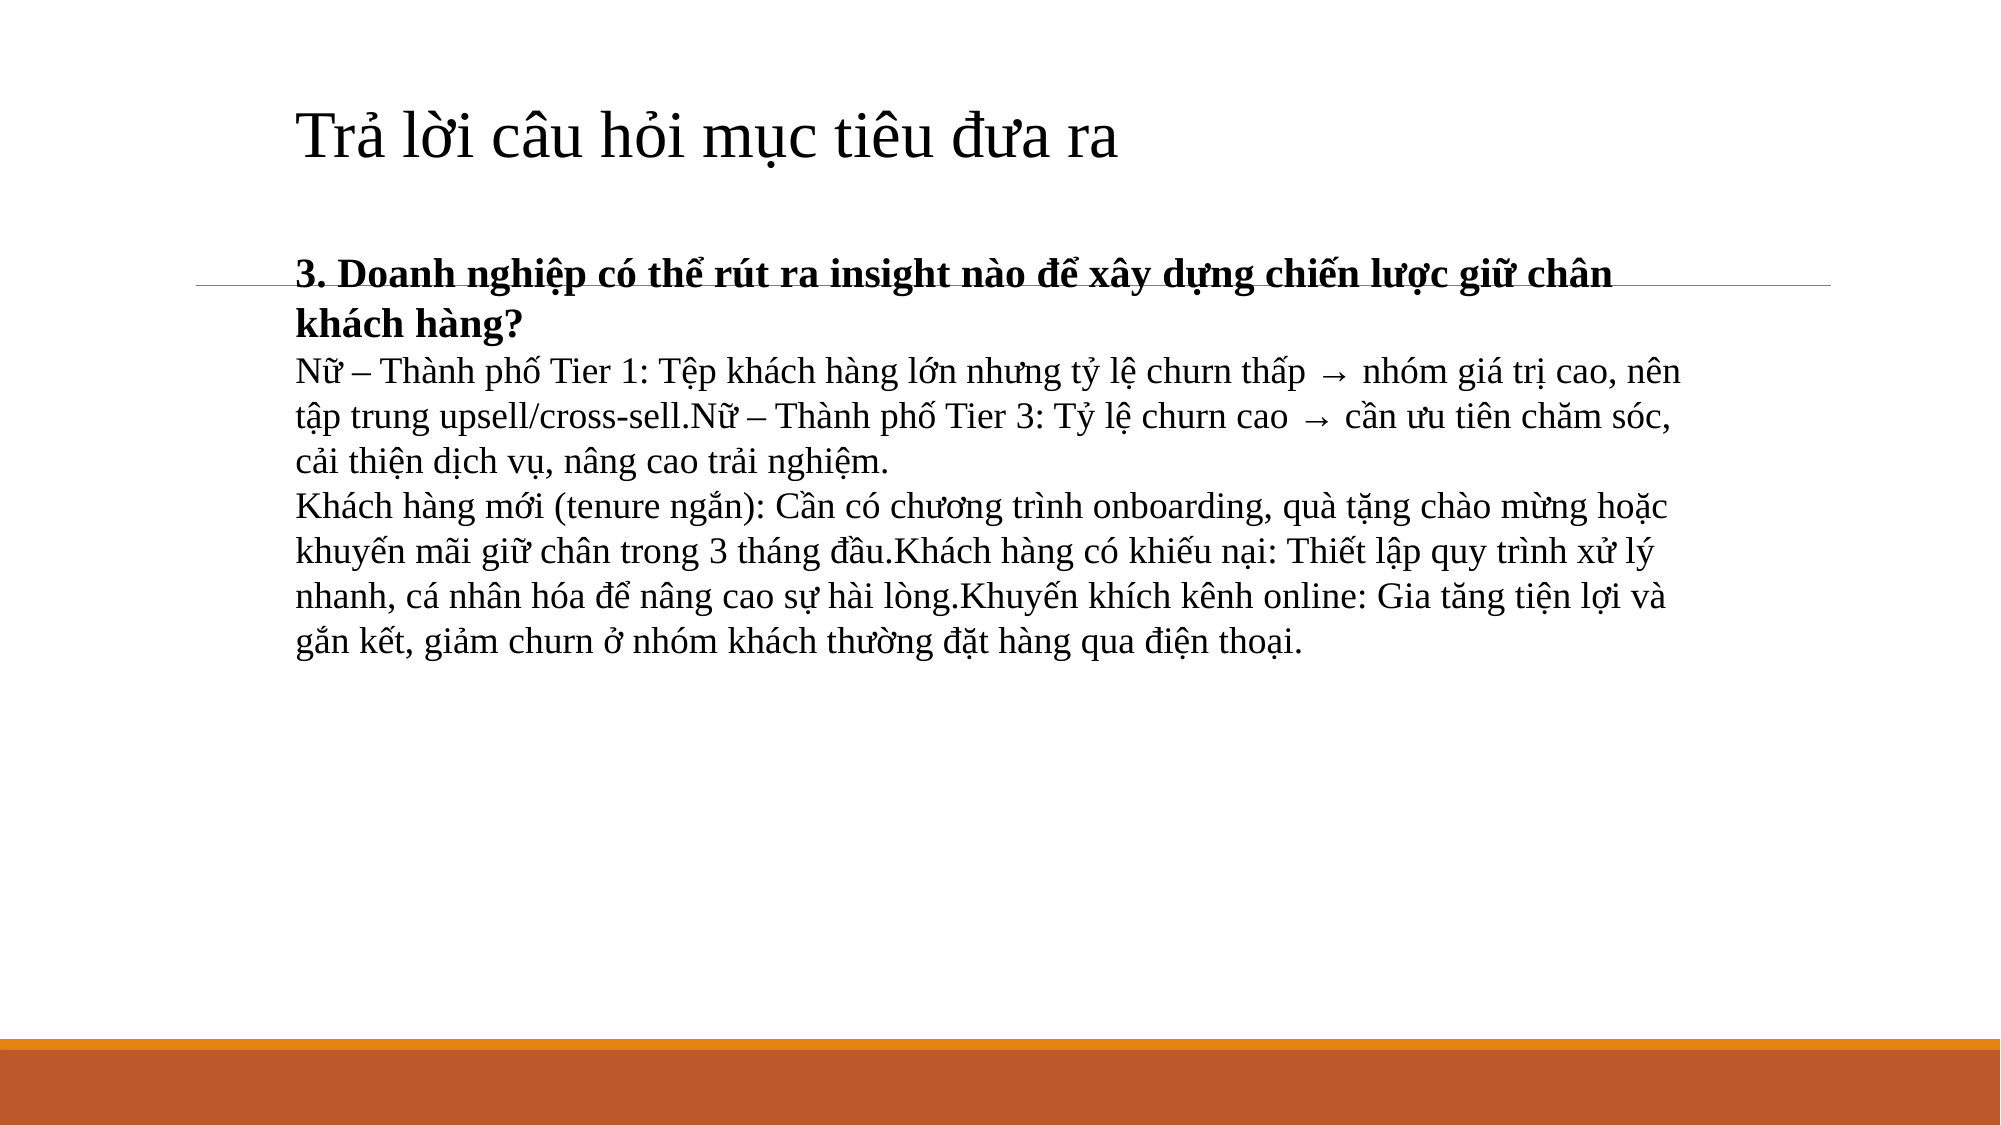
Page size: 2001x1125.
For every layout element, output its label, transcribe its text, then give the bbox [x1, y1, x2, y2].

text_box 3. Doanh nghiệp có thể rút ra insight nào để xây dựng chiến lược giữ chân khách hàng? Nữ – Thành phố Tier 1: Tệp khách hàng lớn nhưng tỷ lệ churn thấp → nhóm giá trị cao, nên tập trung upsell/cross-sell.Nữ – Thành phố Tier 3: Tỷ lệ churn cao → cần ưu tiên chăm sóc, cải thiện dịch vụ, nâng cao trải nghiệm. Khách hàng mới (tenure ngắn): Cần có chương trình onboarding, quà tặng chào mừng hoặc khuyến mãi giữ chân trong 3 tháng đầu.Khách hàng có khiếu nại: Thiết lập quy trình xử lý nhanh, cá nhân hóa để nâng cao sự hài lòng.Khuyến khích kênh online: Gia tăng tiện lợi và gắn kết, giảm churn ở nhóm khách thường đặt hàng qua điện thoại. [280, 238, 1704, 669]
text_box Trả lời câu hỏi mục tiêu đưa ra [280, 83, 1757, 179]
